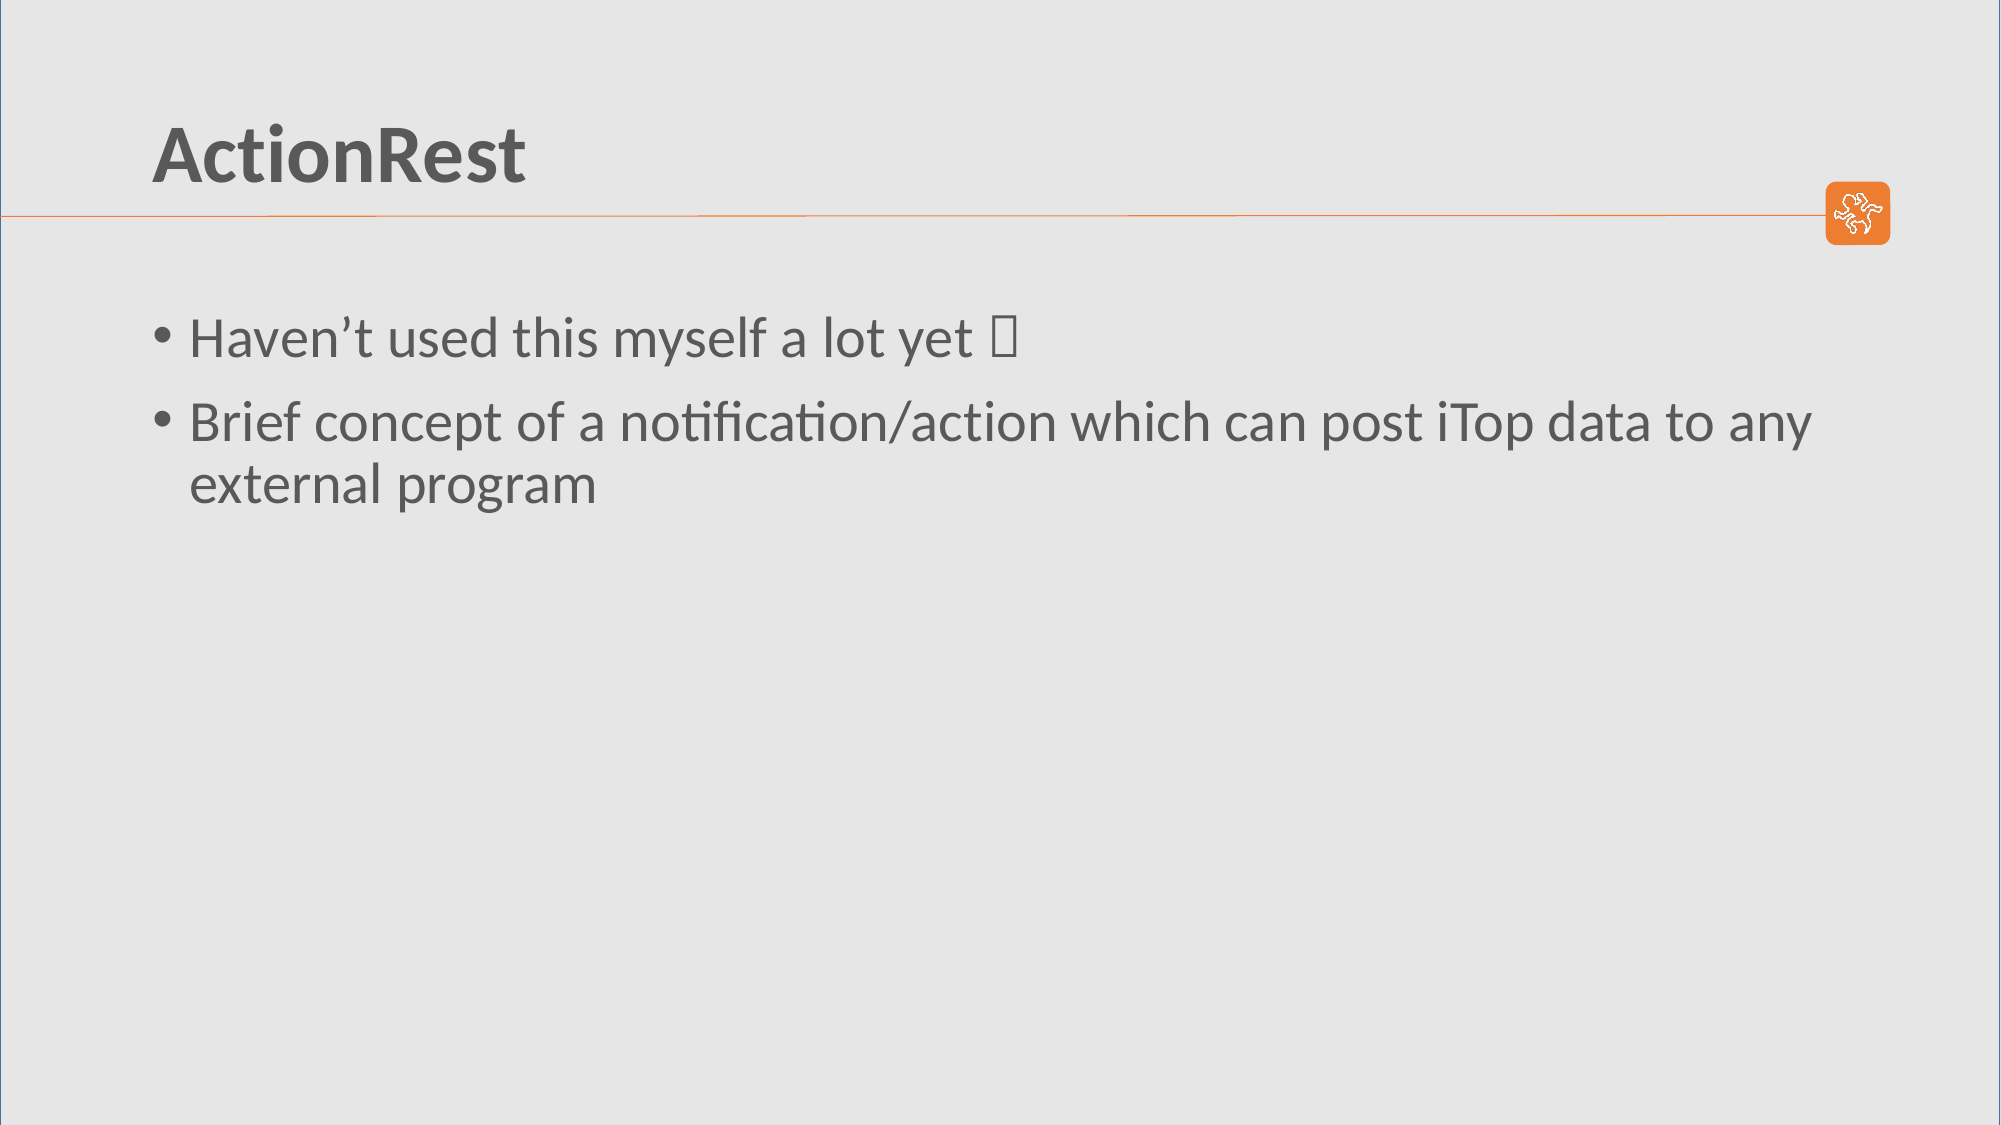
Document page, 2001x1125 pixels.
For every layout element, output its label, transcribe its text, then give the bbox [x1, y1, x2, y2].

list Haven’t used this myself a lot yet  Brief concept of a notification/action which can post iTop data to any external program [137, 299, 1958, 1014]
title ActionRest [137, 103, 1863, 216]
picture [1832, 189, 1885, 238]
